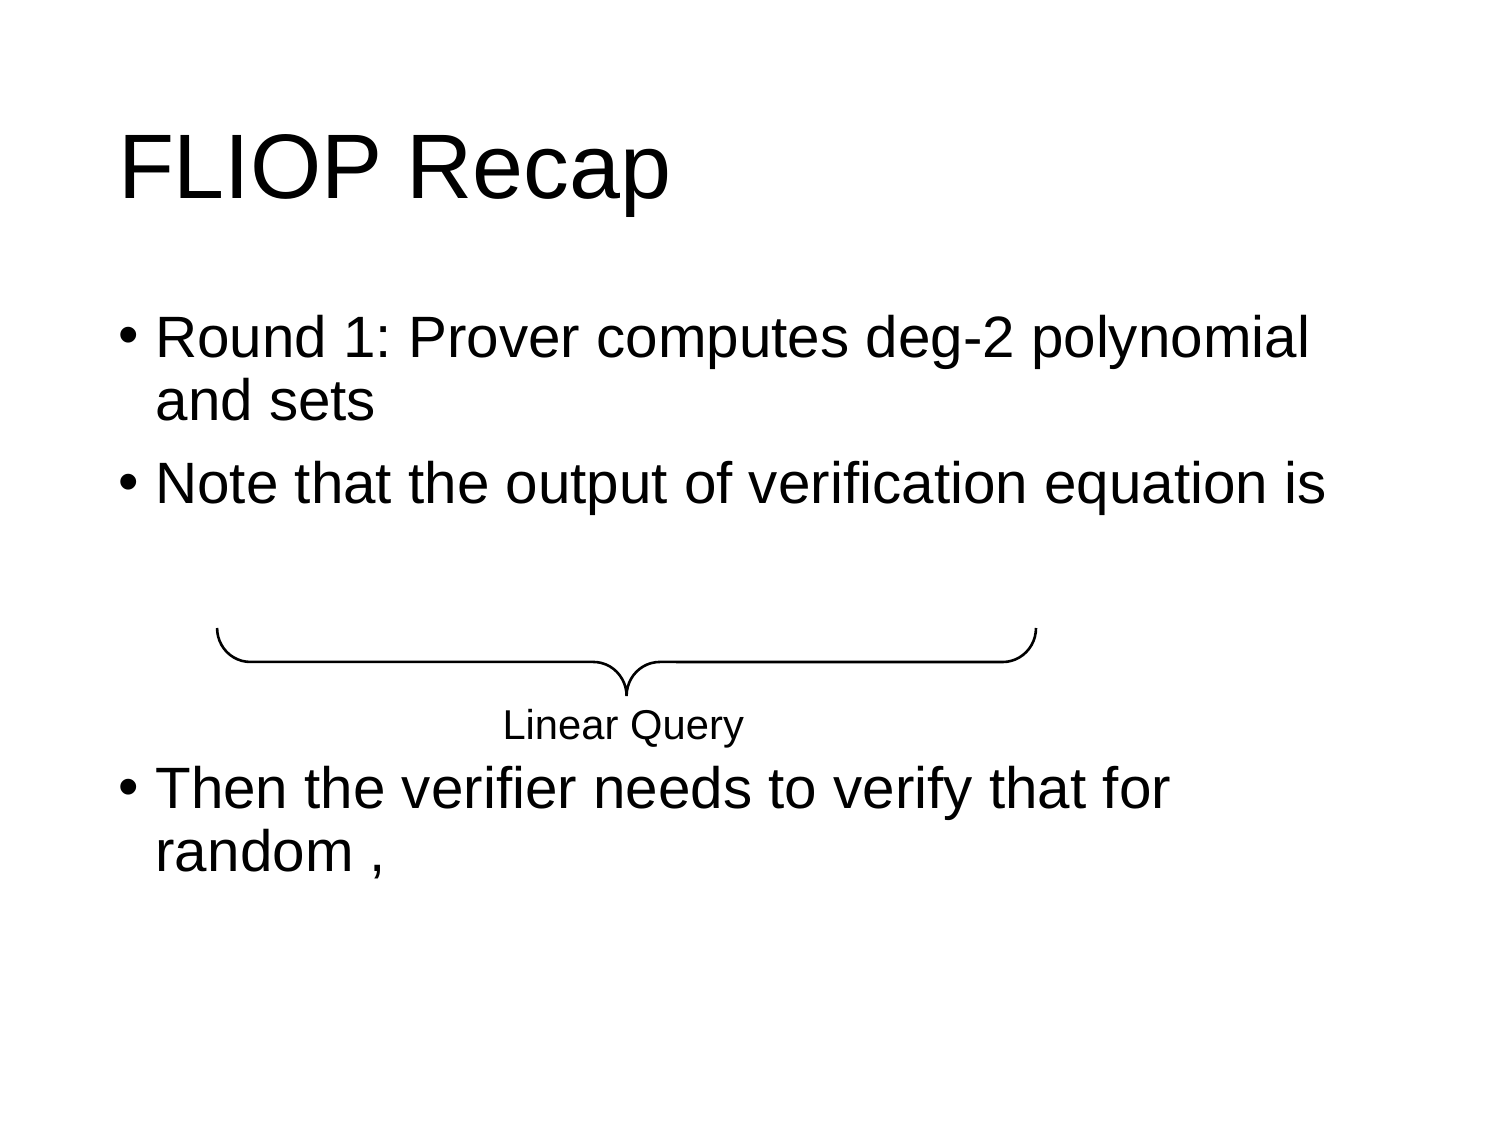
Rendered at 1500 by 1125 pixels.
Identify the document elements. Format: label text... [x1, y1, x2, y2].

text_box Linear Query [487, 696, 886, 764]
text_box [216, 627, 1037, 696]
title FLIOP Recap [103, 59, 1397, 278]
